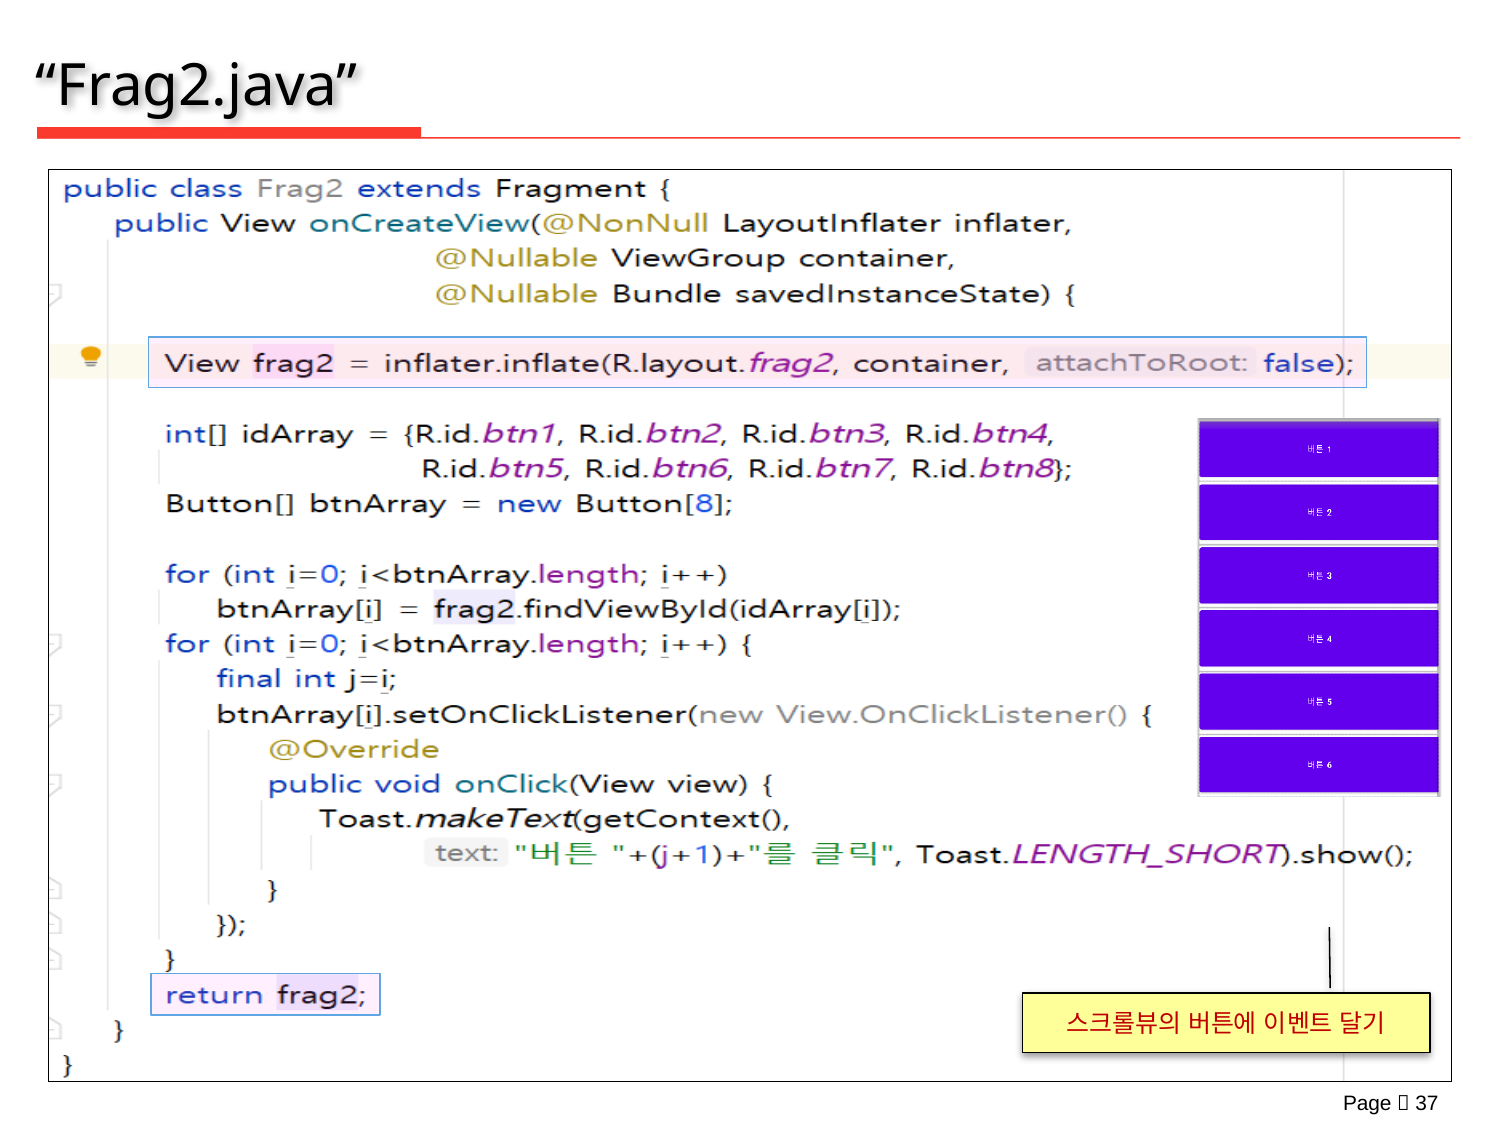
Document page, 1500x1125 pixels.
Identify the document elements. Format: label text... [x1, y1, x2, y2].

title “Frag2.java” [35, 47, 1434, 142]
picture [48, 168, 1452, 1083]
